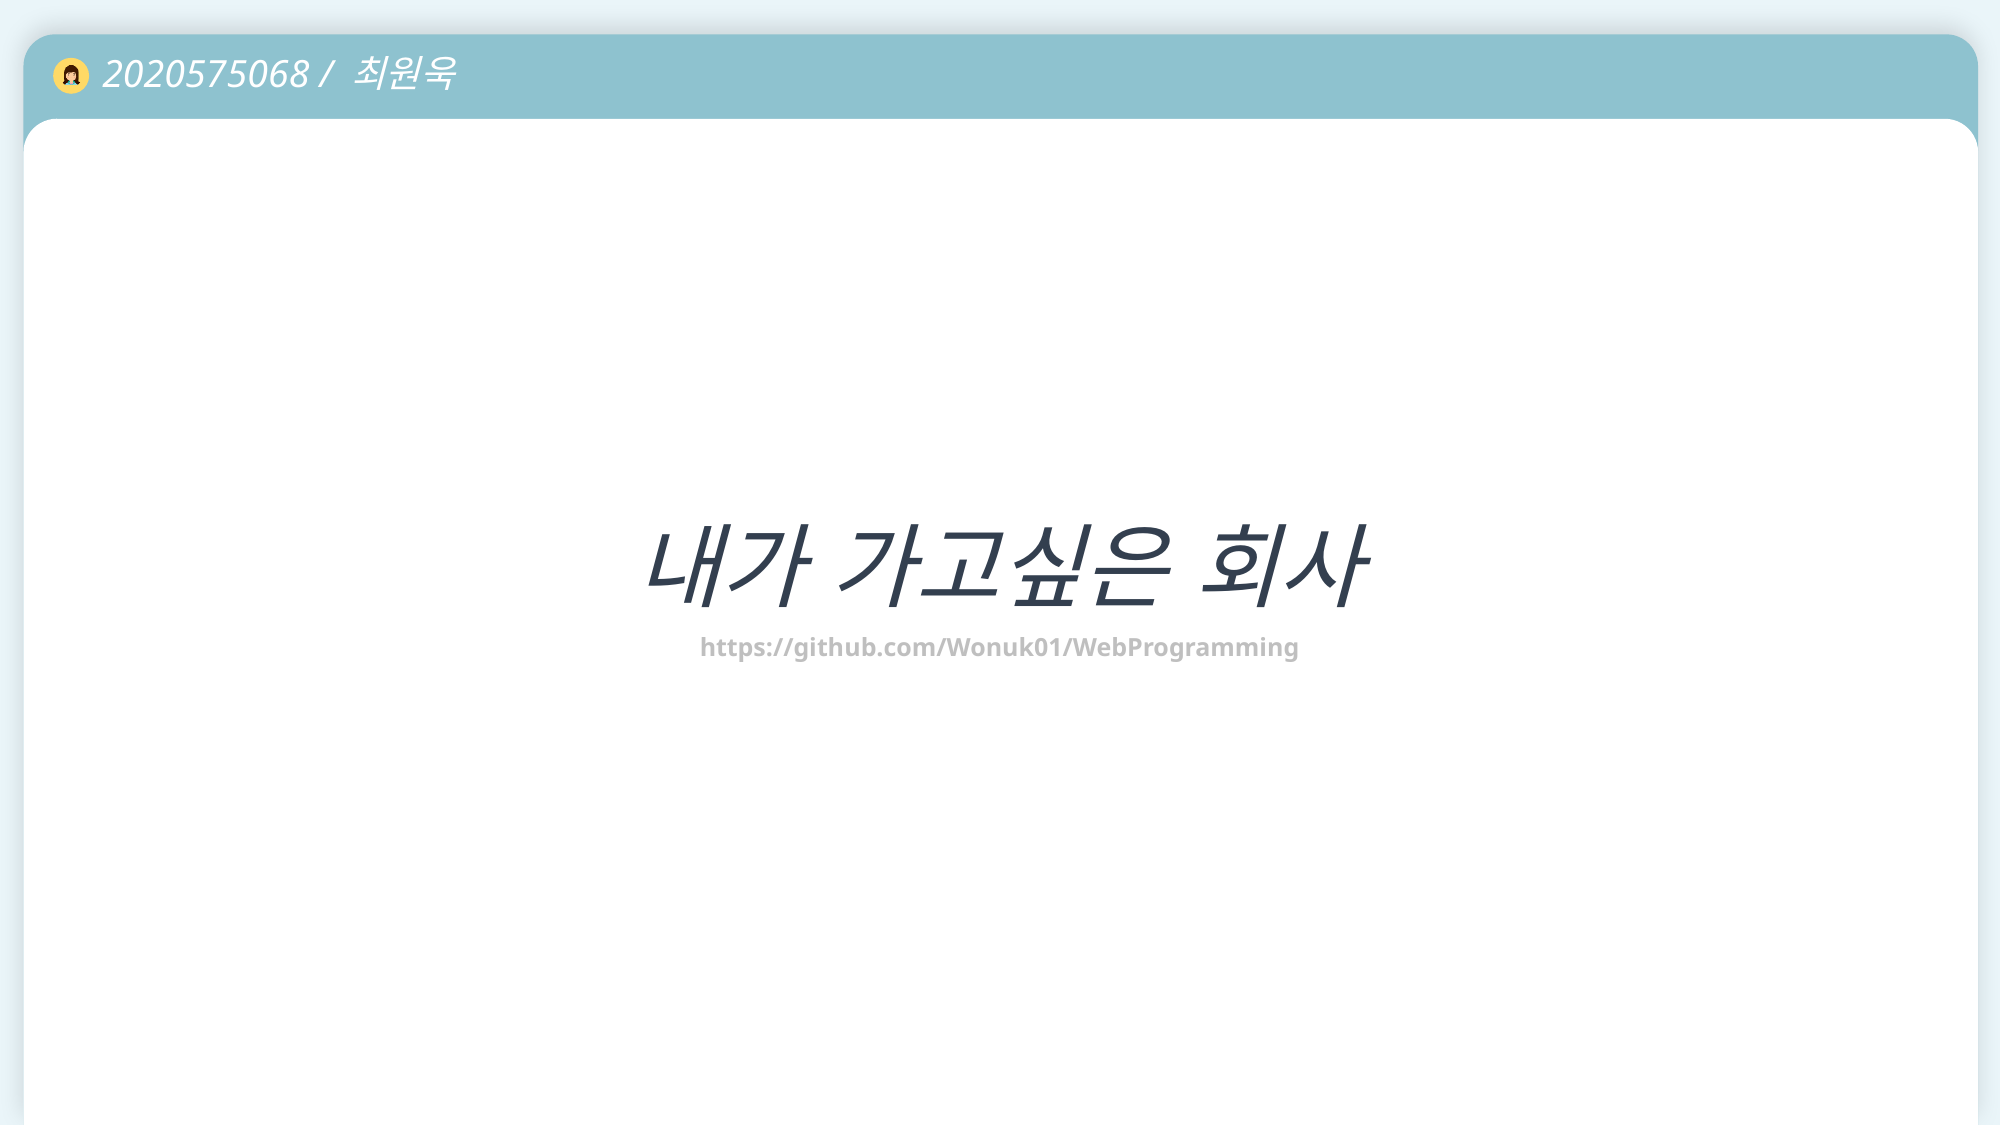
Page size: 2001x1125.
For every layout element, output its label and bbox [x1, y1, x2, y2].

text_box [23, 34, 1979, 1125]
